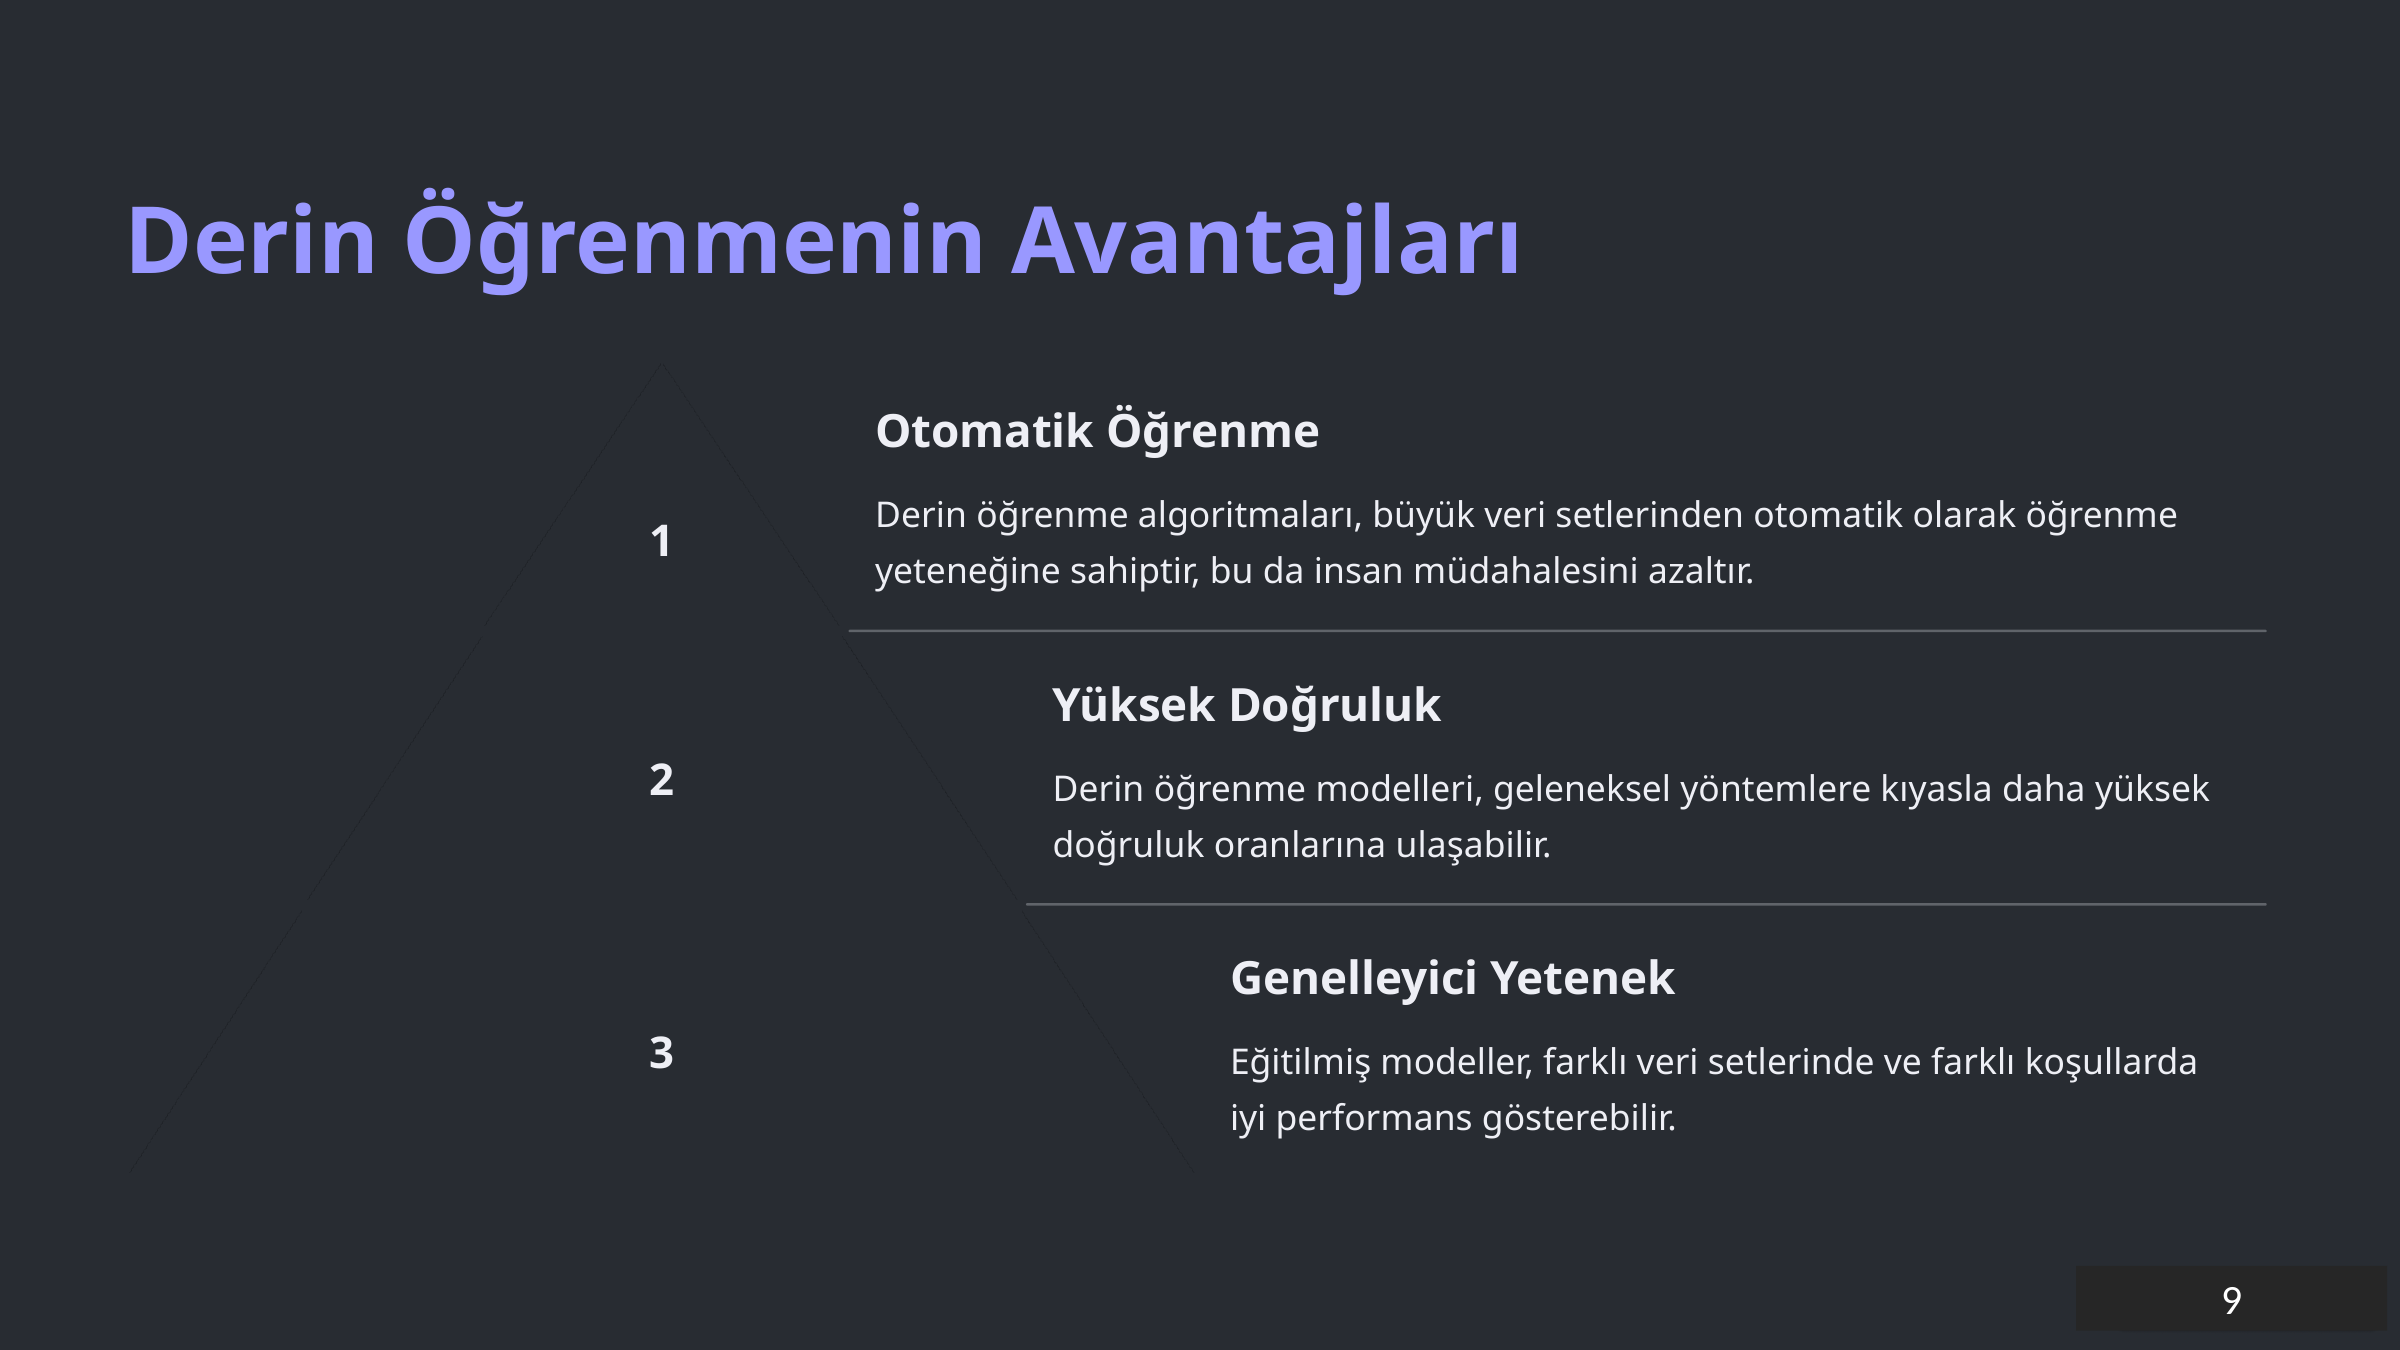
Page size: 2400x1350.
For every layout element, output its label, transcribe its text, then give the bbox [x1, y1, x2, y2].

picture [2106, 1271, 2389, 1339]
picture [129, 910, 1195, 1175]
text_box Yüksek Doğruluk [1052, 672, 1521, 731]
text_box [848, 629, 2267, 633]
picture [307, 636, 1018, 902]
text_box Eğitilmiş modeller, farklı veri setlerinde ve farklı koşullarda iyi performans gösterebilir. [1230, 1025, 2240, 1140]
text_box Derin öğrenme algoritmaları, büyük veri setlerinden otomatik olarak öğrenme yeteneğine sahiptir, bu da insan müdahalesini azaltır. [875, 478, 2240, 593]
text_box Derin Öğrenmenin Avantajları [124, 175, 1326, 293]
text_box Genelleyici Yetenek [1230, 945, 1698, 1004]
text_box 9 [2076, 1265, 2388, 1331]
text_box Otomatik Öğrenme [875, 398, 1343, 458]
picture [484, 363, 840, 628]
text_box Derin öğrenme modelleri, geleneksel yöntemlere kıyasla daha yüksek doğruluk oranlarına ulaşabilir. [1052, 751, 2241, 866]
